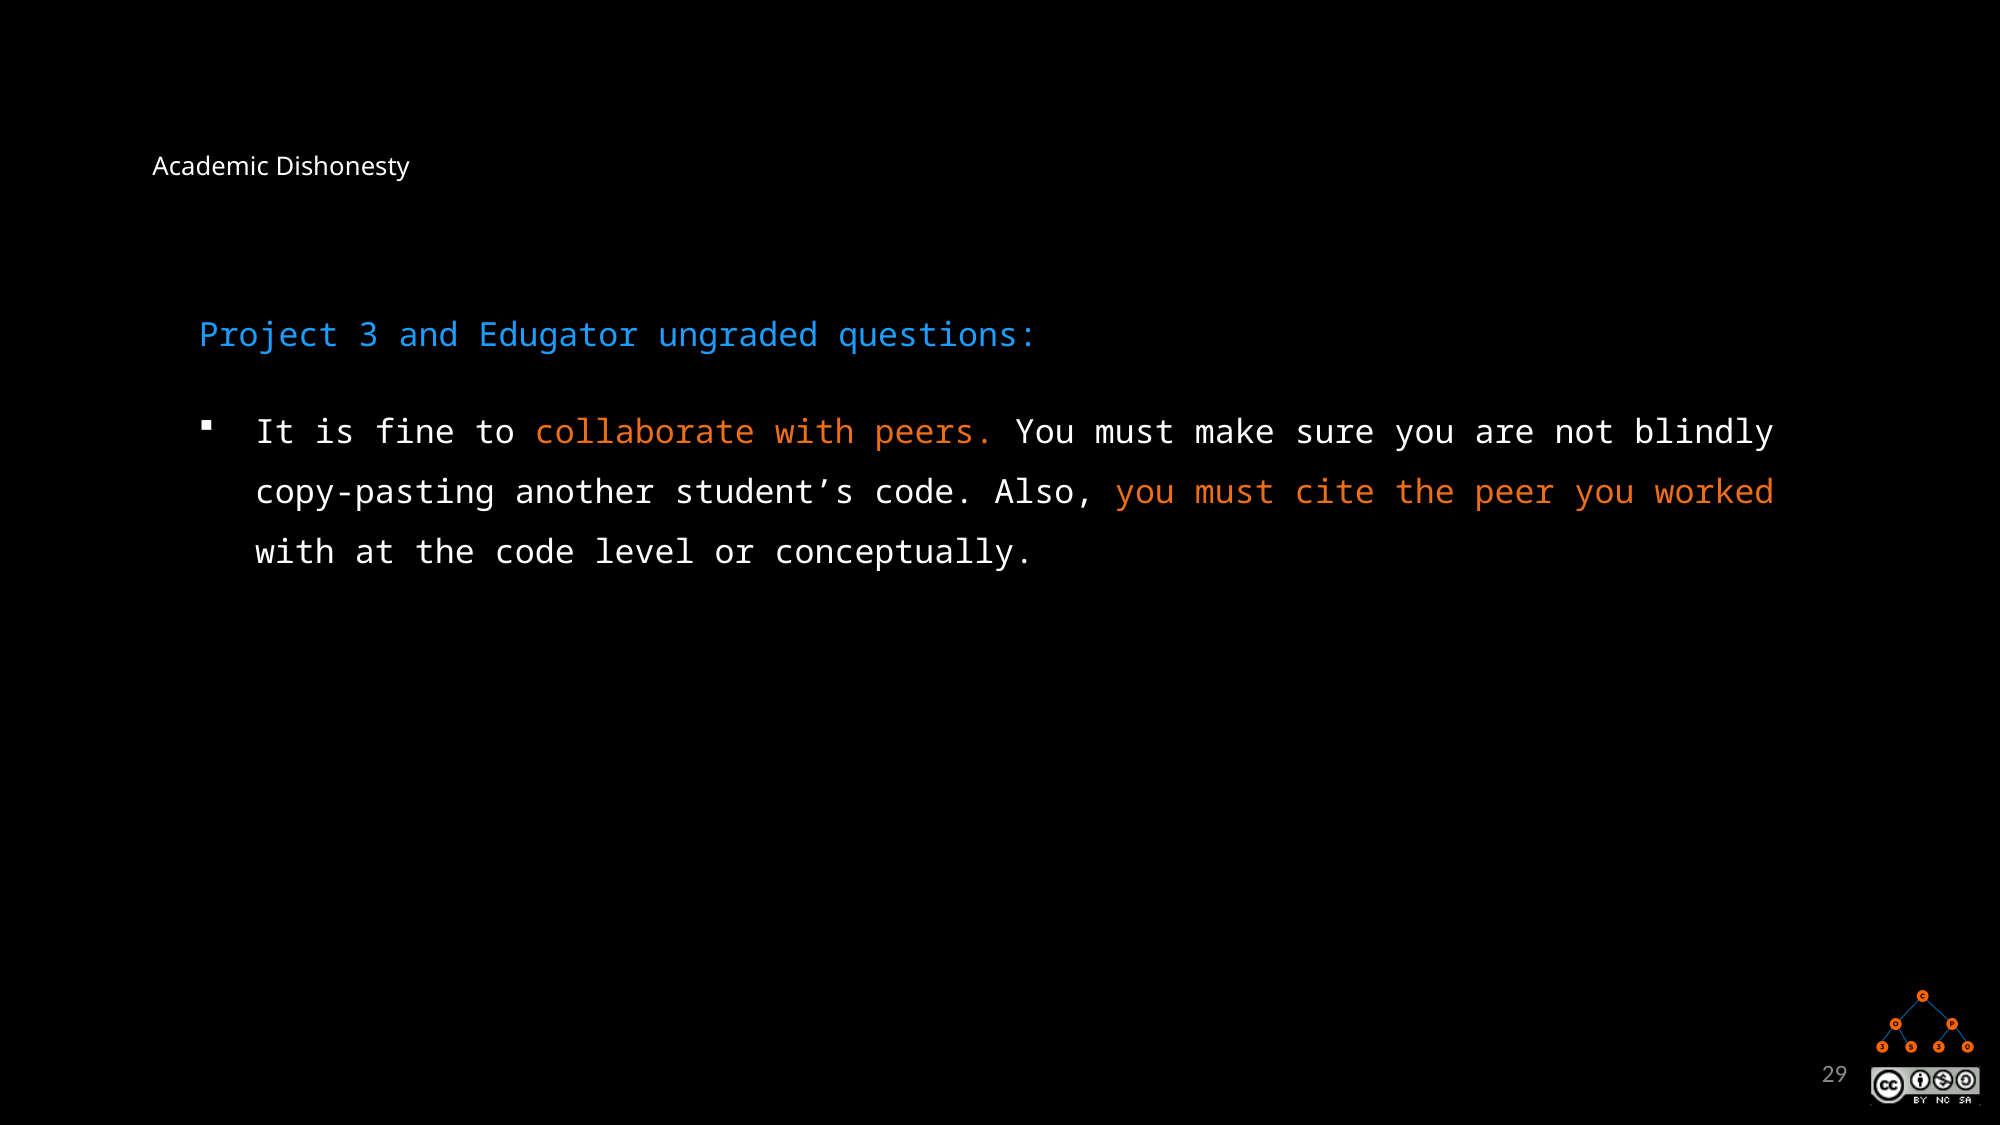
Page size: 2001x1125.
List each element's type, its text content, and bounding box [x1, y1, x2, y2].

text_box Project 3 and Edugator ungraded questions: It is fine to collaborate with peers. You must make sure you are not blindly copy-pasting another student’s code. Also, you must cite the peer you worked with at the code level or conceptually. [183, 285, 1885, 638]
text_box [1856, 982, 1995, 1106]
slide_number 29 [1412, 1042, 1856, 1103]
title Academic Dishonesty [137, 59, 1863, 278]
